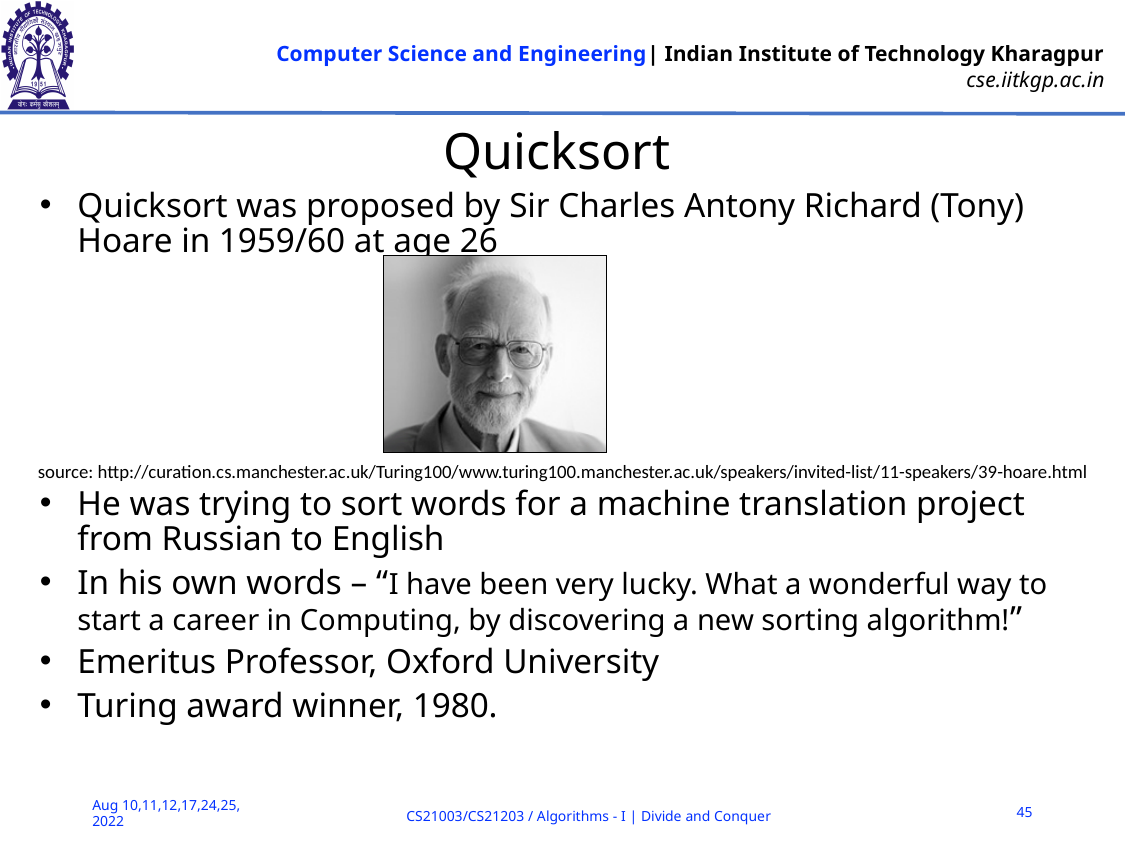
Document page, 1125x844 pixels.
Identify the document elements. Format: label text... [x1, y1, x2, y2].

title Quicksort [35, 78, 1078, 181]
picture [1, 1, 74, 110]
text_box CS21003/CS21203 / Algorithms - I | Divide and Conquer [274, 798, 966, 833]
picture [383, 255, 608, 453]
text_box Quicksort was proposed by Sir Charles Antony Richard (Tony) Hoare in 1959/60 at age 26 He was trying to sort words for a machine translation project from Russian to English In his own words – “I have been very lucky. What a wonderful way to start a career in Computing, by discovering a new sorting algorithm!” Emeritus Professor, Oxford University Turing award winner, 1980. [25, 181, 1099, 452]
text_box source: http://curation.cs.manchester.ac.uk/Turing100/www.turing100.manchester.ac.uk/speakers/invited-list/11-speakers/39-hoare.html [23, 452, 1102, 490]
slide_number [77, 798, 274, 844]
text_box Quicksort was proposed by Sir Charles Antony Richard (Tony) Hoare in 1959/60 at age 26 He was trying to sort words for a machine translation project from Russian to English In his own words – “I have been very lucky. What a wonderful way to start a career in Computing, by discovering a new sorting algorithm!” Emeritus Professor, Oxford University Turing award winner, 1980. [25, 490, 1099, 755]
slide_number 45 [992, 790, 1048, 836]
